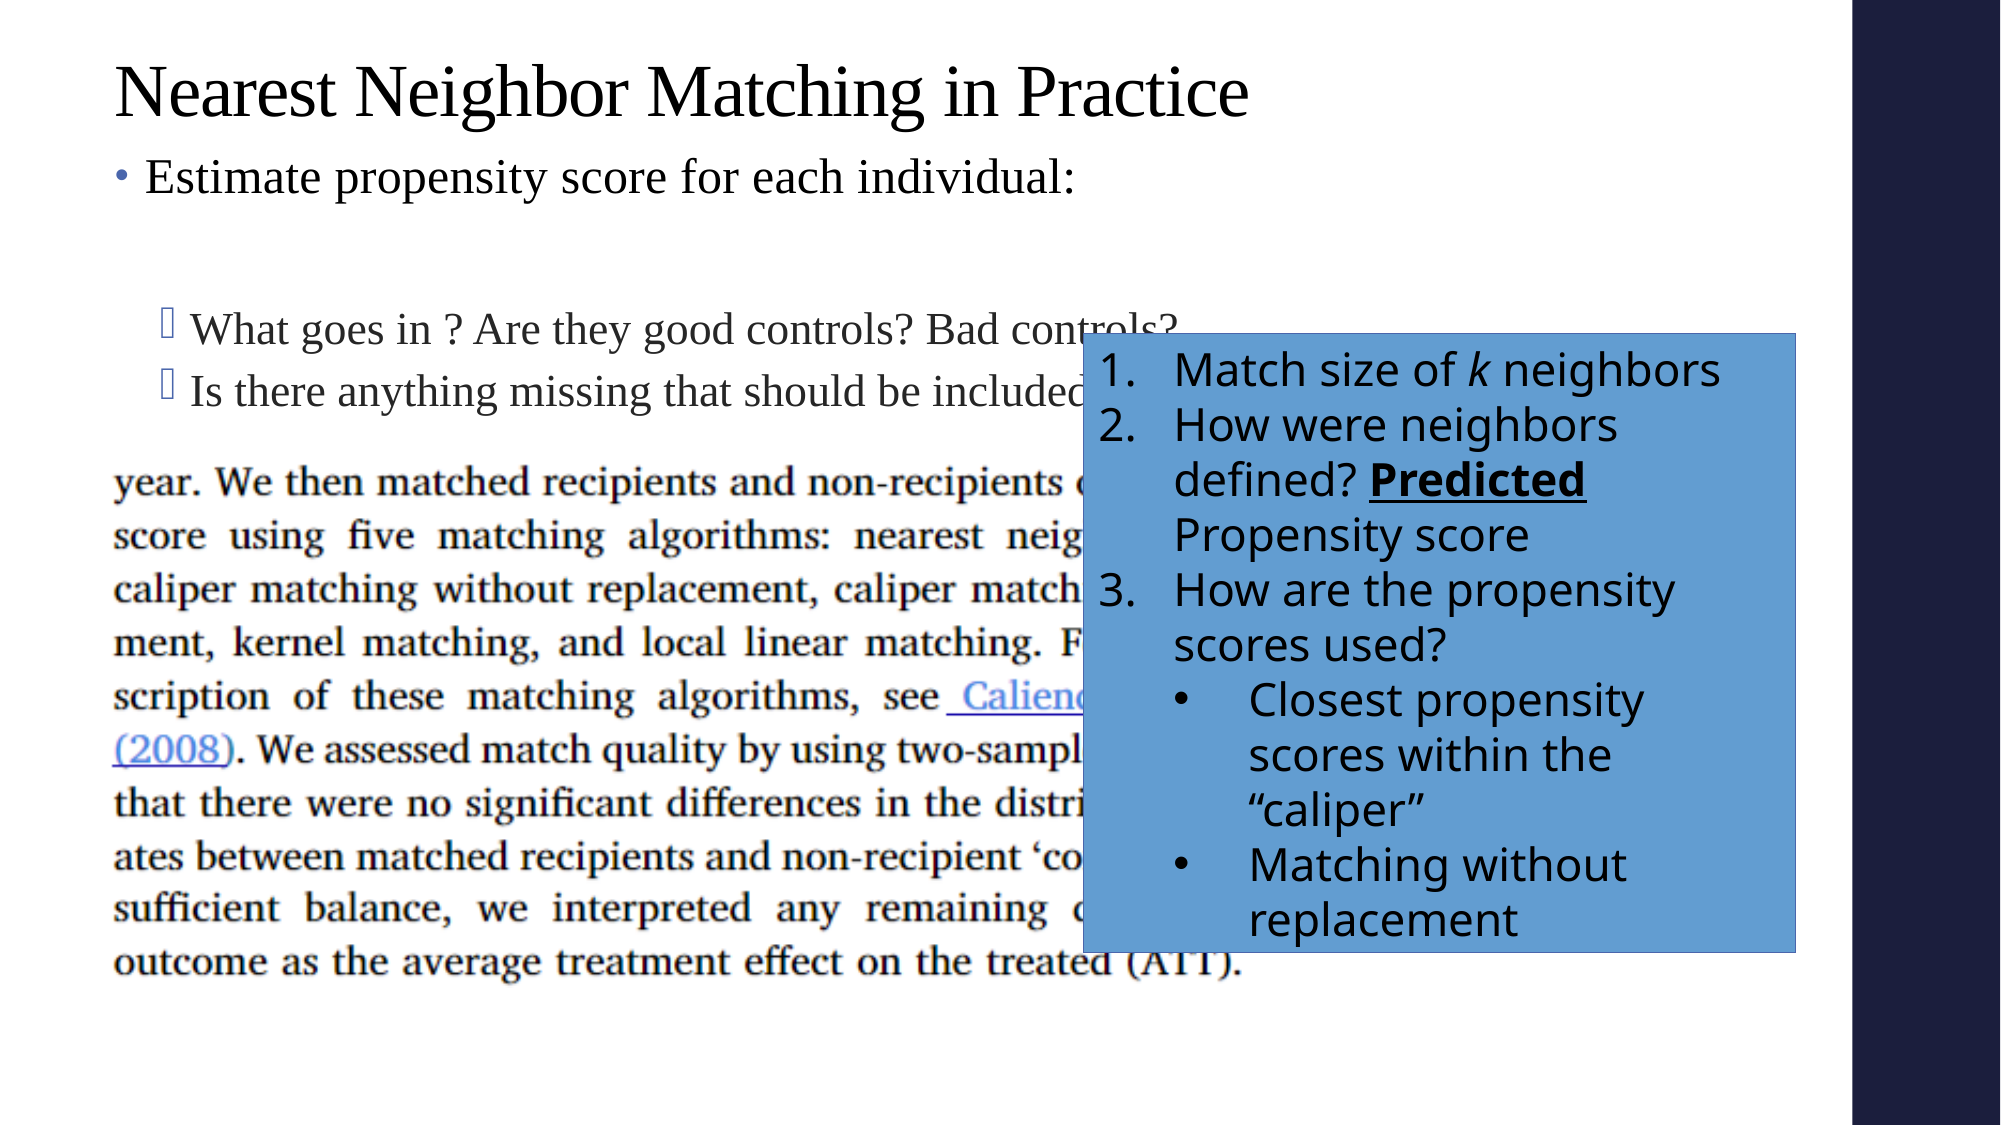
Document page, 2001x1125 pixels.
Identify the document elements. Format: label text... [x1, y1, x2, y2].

picture [87, 455, 1428, 988]
title Nearest Neighbor Matching in Practice [99, 37, 1813, 140]
text_box Match size of k neighbors How were neighbors defined? Predicted Propensity score How are the propensity scores used? Closest propensity scores within the “caliper” Matching without replacement [1083, 333, 1796, 953]
